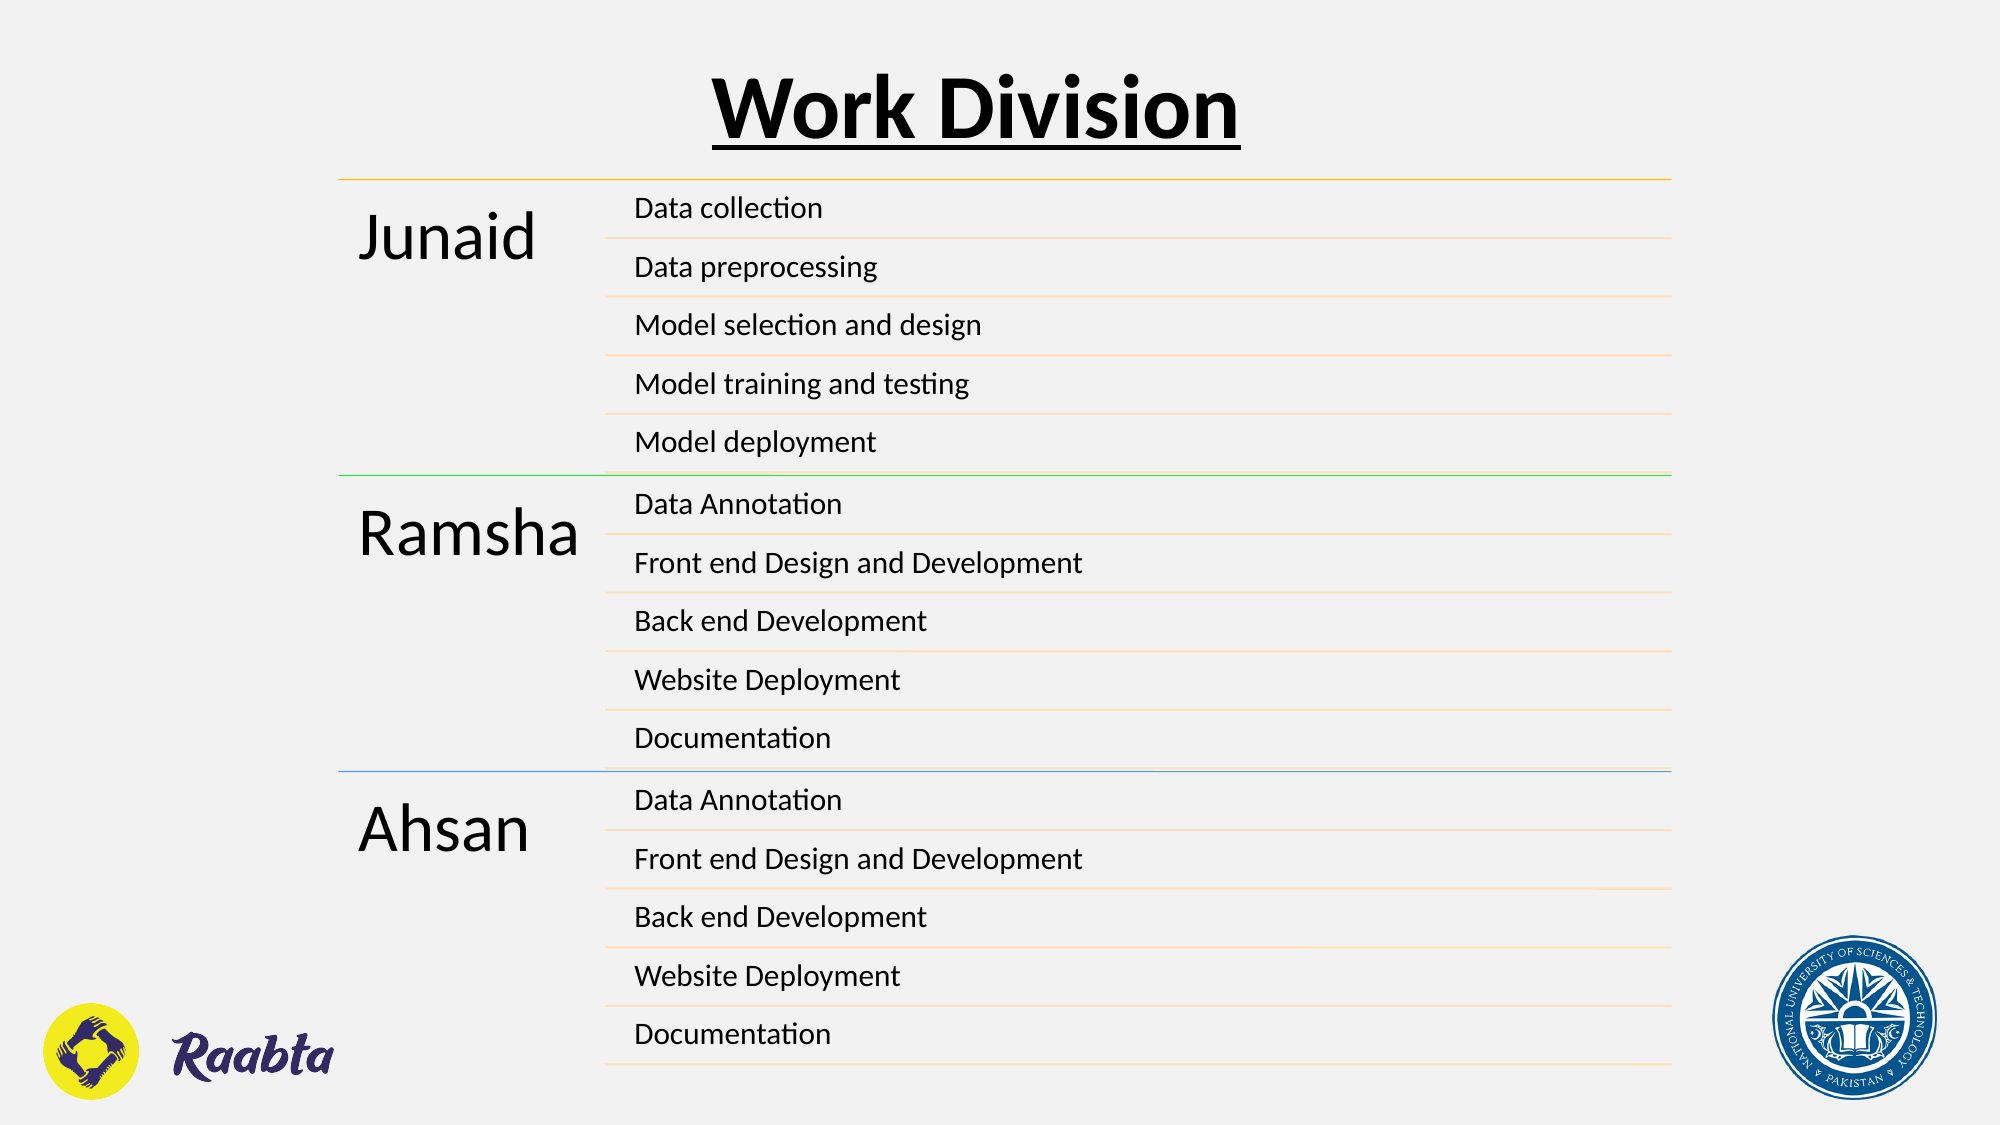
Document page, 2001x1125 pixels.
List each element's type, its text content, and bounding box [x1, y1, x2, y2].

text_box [338, 178, 1672, 1068]
text_box Work Division [226, 14, 1727, 204]
picture [43, 1003, 334, 1100]
picture [1772, 935, 1937, 1100]
